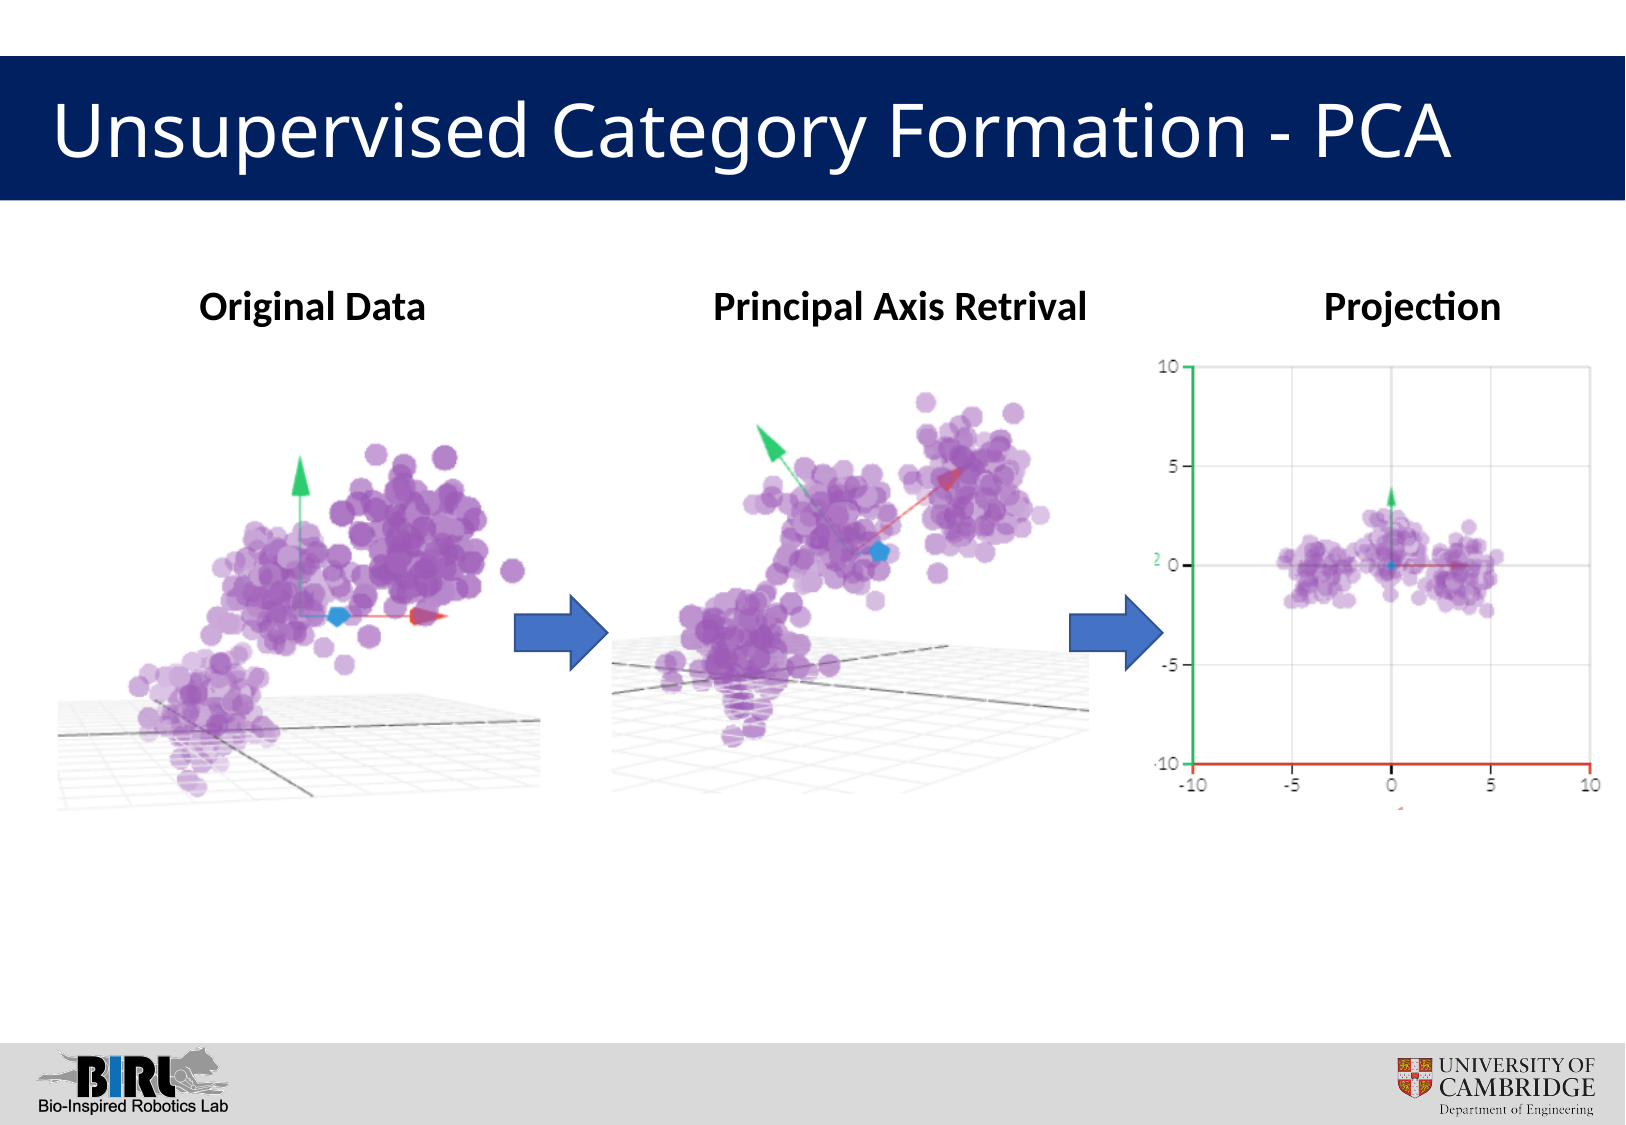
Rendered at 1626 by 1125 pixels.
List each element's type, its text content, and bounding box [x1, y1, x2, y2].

text_box Original Data [184, 271, 442, 337]
picture [57, 353, 541, 813]
text_box [0, 1042, 1625, 1125]
picture [1397, 1057, 1595, 1117]
text_box Projection [1309, 271, 1517, 337]
text_box [1090, 593, 1154, 672]
picture [605, 367, 1090, 825]
text_box [0, 55, 1625, 202]
text_box Unsupervised Category Formation - PCA [36, 75, 1625, 180]
text_box Principal Axis Retrival [698, 271, 1103, 337]
text_box [541, 593, 605, 672]
picture [1154, 353, 1609, 810]
picture [36, 1045, 229, 1117]
